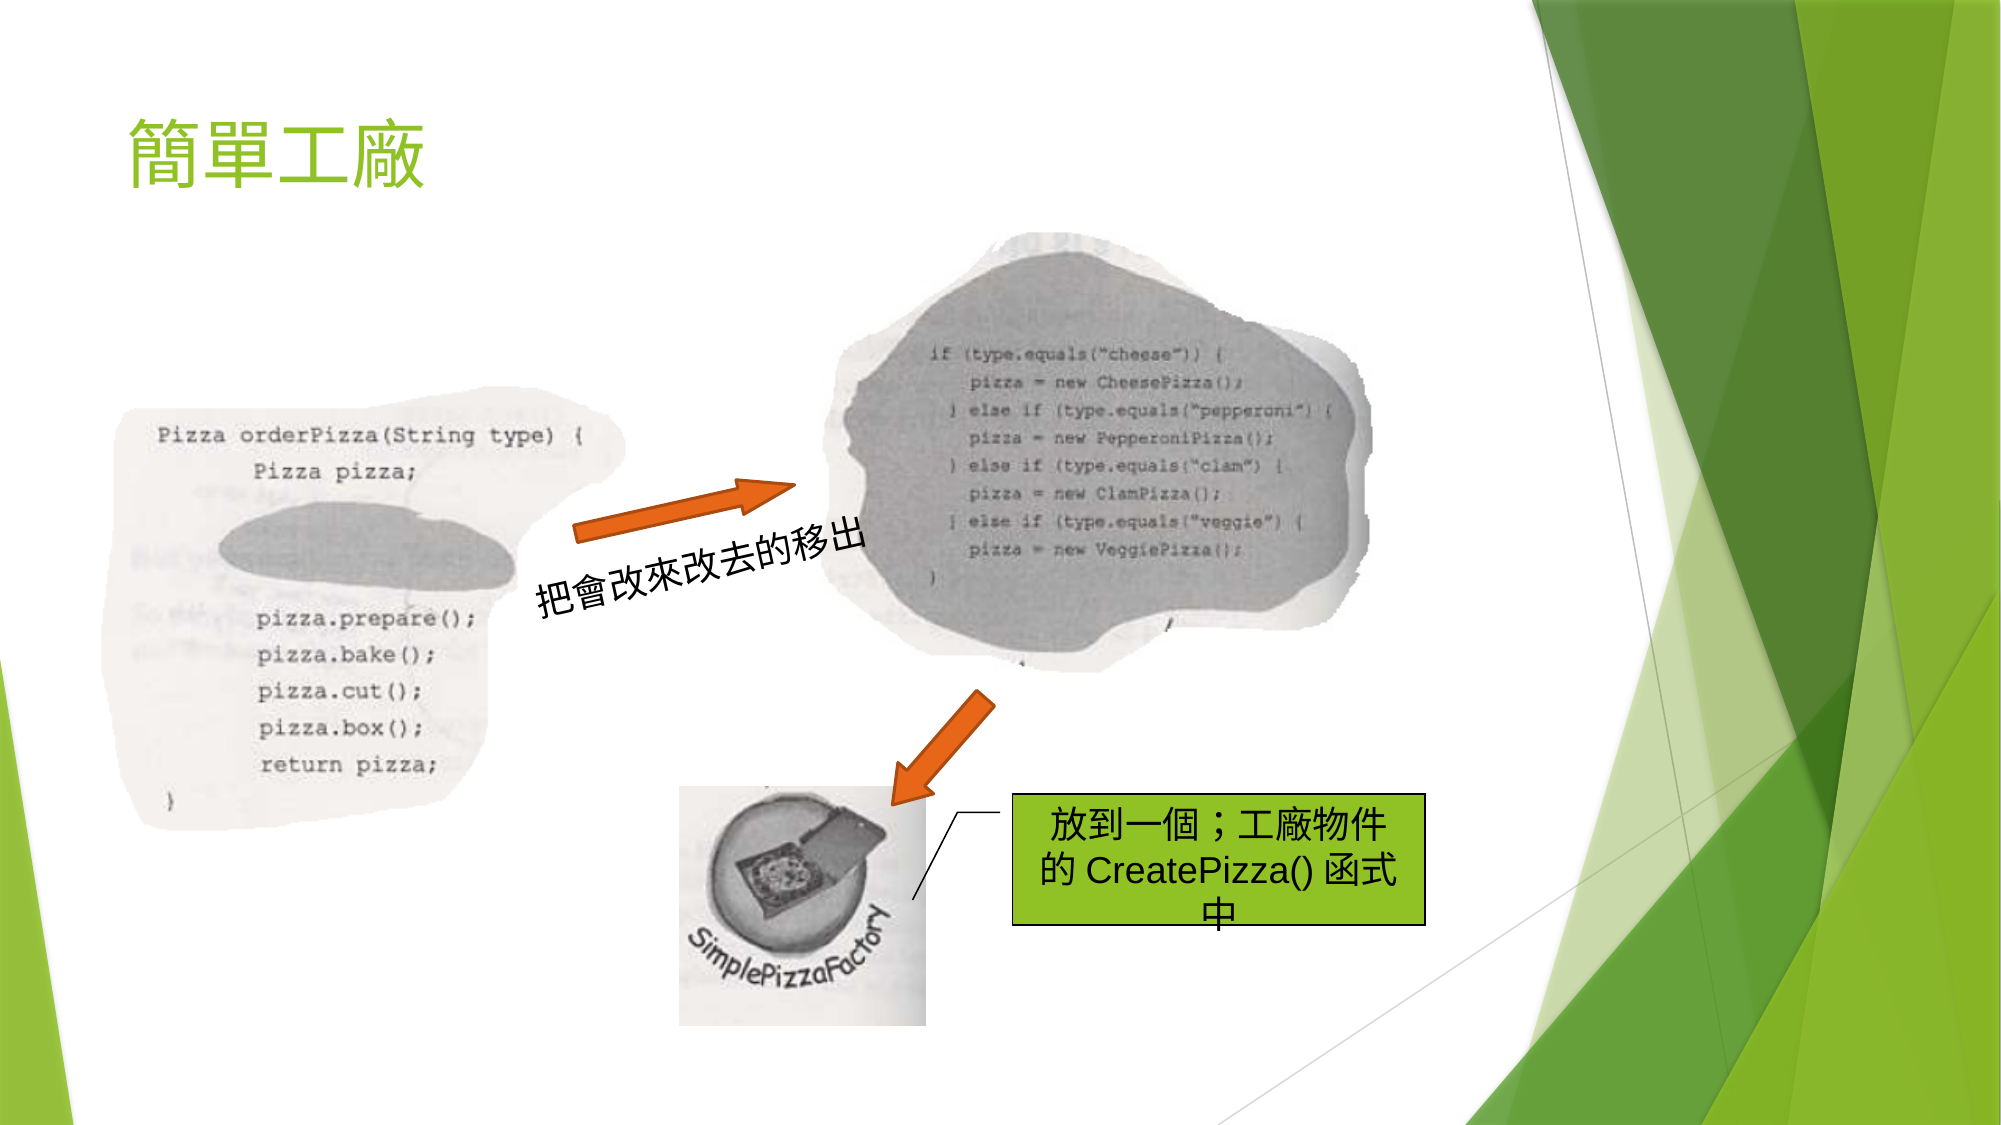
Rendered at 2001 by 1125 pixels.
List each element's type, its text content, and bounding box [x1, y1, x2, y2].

text_box [632, 478, 797, 532]
picture [99, 384, 629, 835]
picture [820, 231, 1376, 676]
title 簡單工廠 [111, 99, 1522, 317]
text_box 把會改來改去的移出 [632, 509, 815, 612]
picture [678, 786, 927, 1027]
text_box 放到一個；工廠物件 的CreatePizza()函式中 [1012, 793, 1426, 926]
text_box [893, 689, 996, 796]
